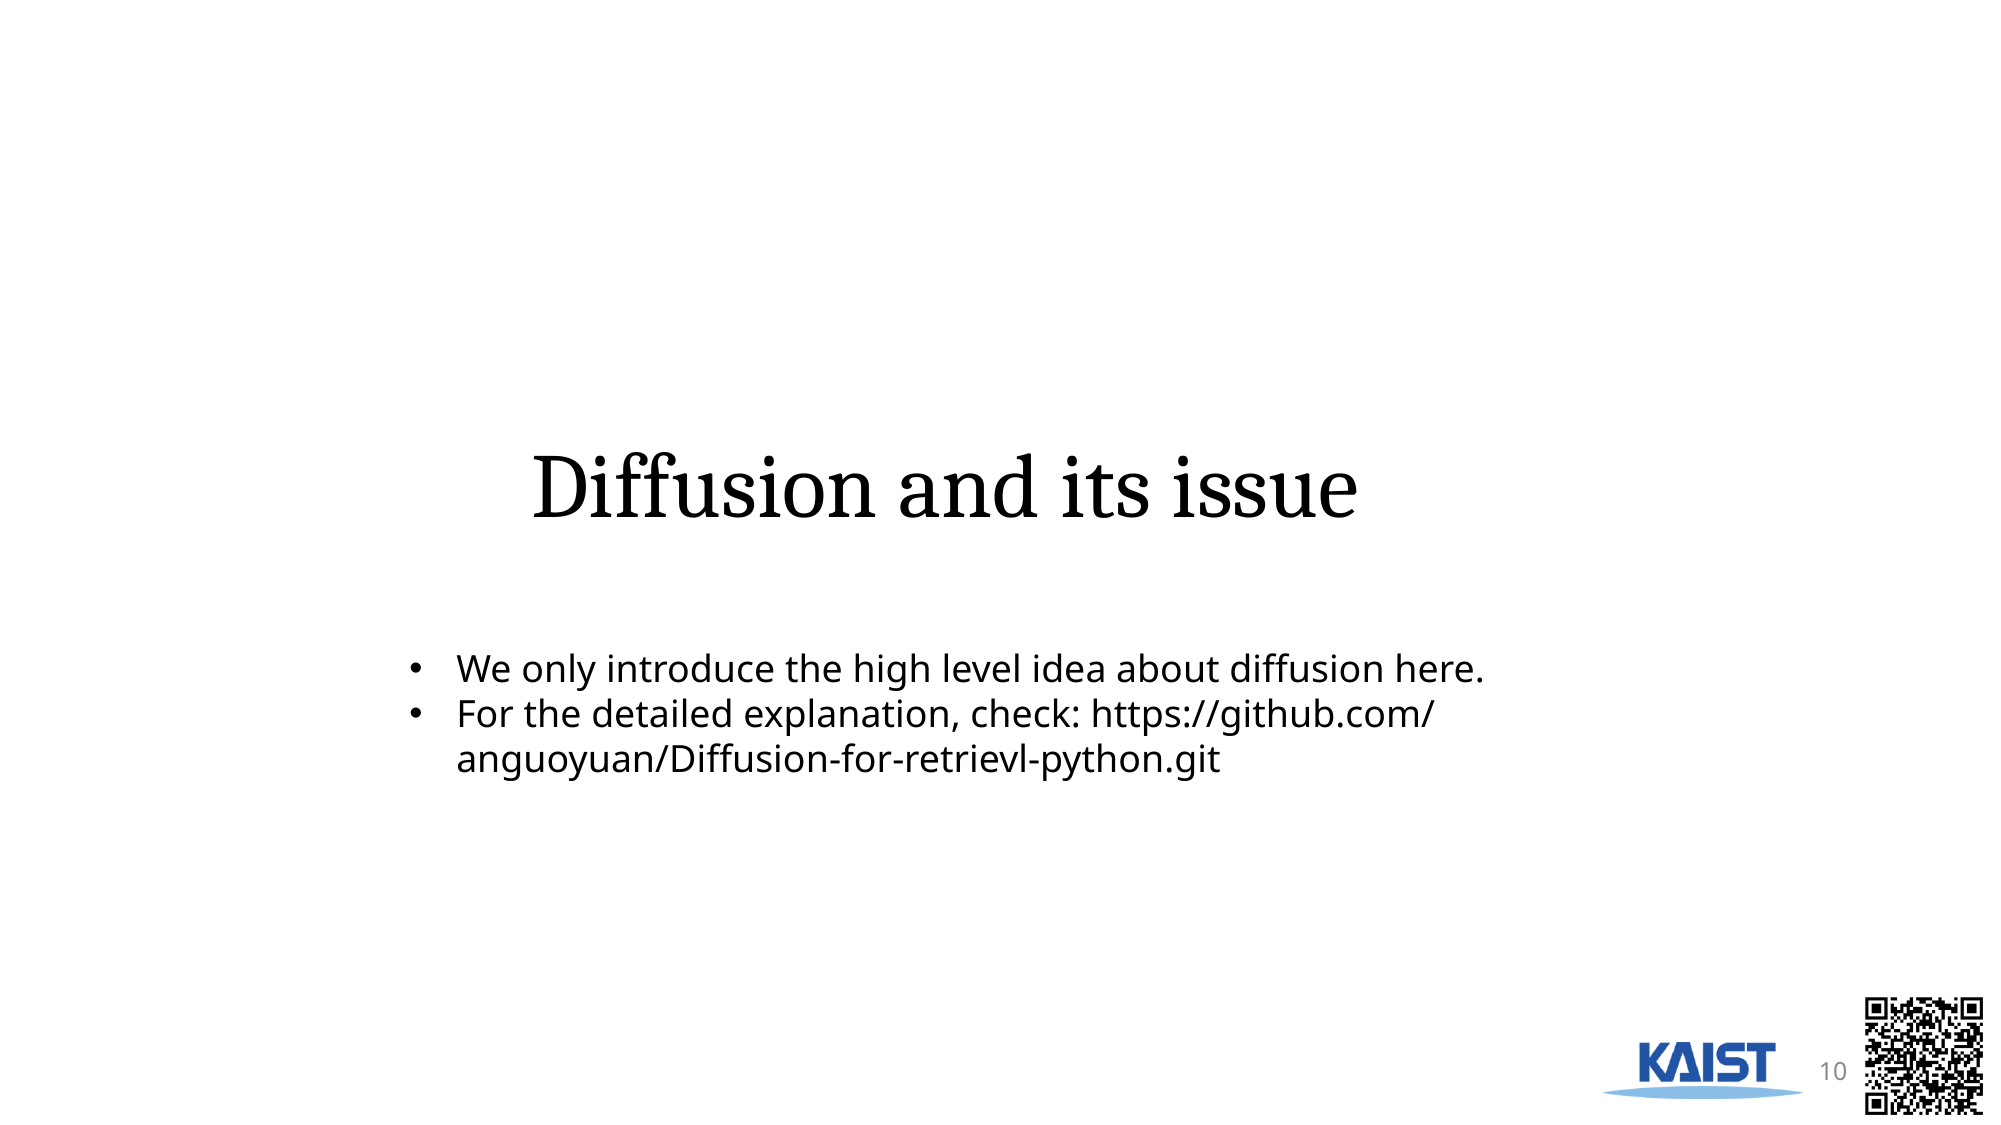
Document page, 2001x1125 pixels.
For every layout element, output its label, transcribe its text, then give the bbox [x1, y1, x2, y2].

picture [1862, 994, 1986, 1118]
text_box We only introduce the high level idea about diffusion here. For the detailed explanation, check: https://github.com/anguoyuan/Diffusion-for-retrievl-python.git [394, 637, 1678, 788]
title Diffusion and its issue [516, 379, 1771, 597]
slide_number 10 [1412, 1042, 1863, 1103]
